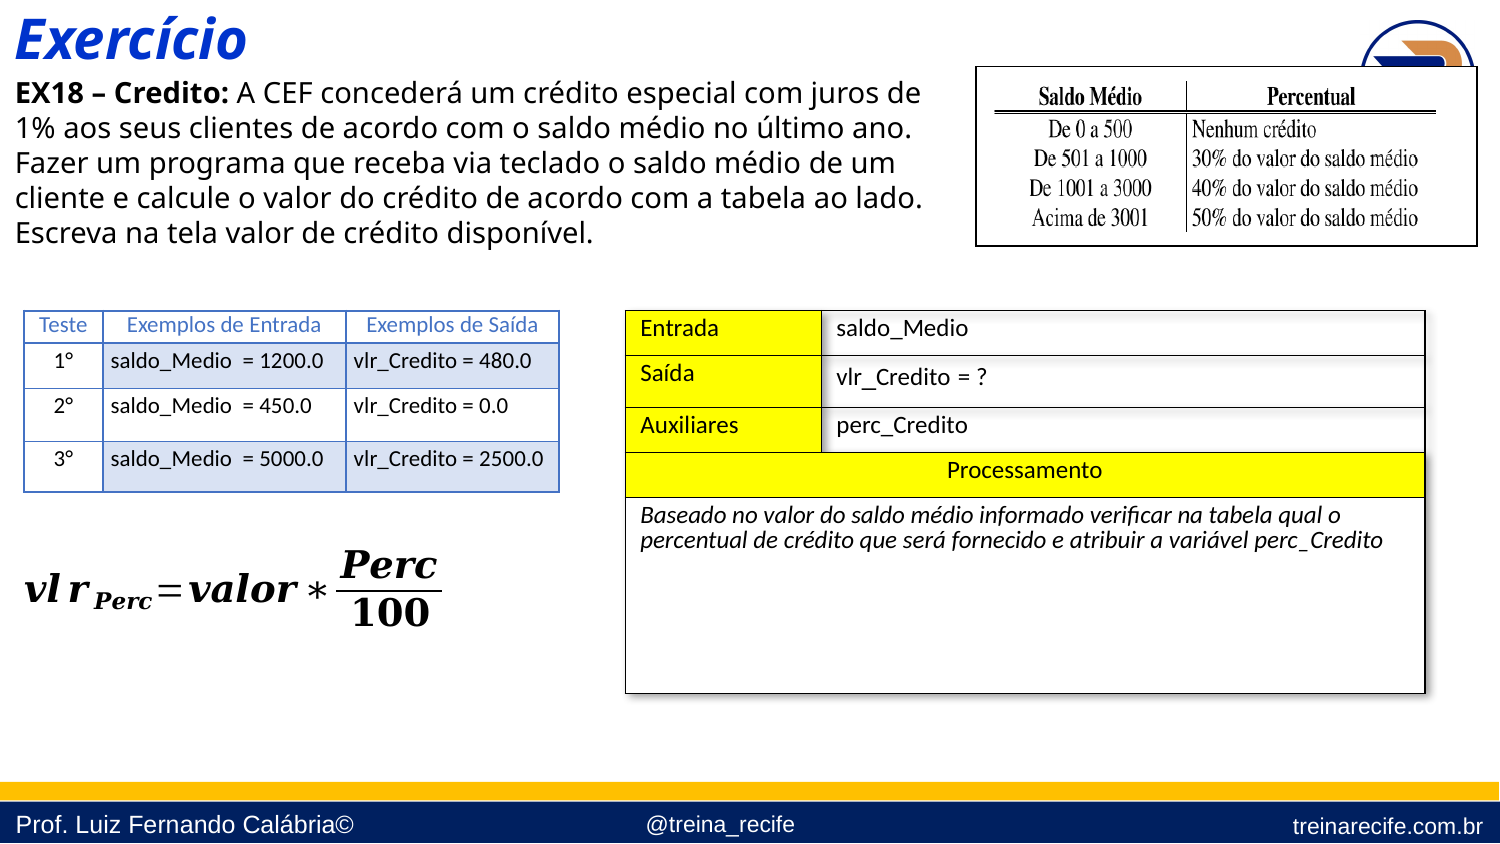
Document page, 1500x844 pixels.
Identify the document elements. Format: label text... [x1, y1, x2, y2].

picture [976, 20, 1477, 246]
table_cell vlr_Credito = 0.0 [347, 389, 558, 441]
table_cell 2° [25, 389, 102, 441]
table_header Exemplos de Entrada [104, 312, 345, 342]
text_box EX18 – Credito: A CEF concederá um crédito especial com juros de 1% aos seus clientes de acordo com o saldo médio no último ano. Fazer um programa que receba via teclado o saldo médio de um cliente e calcule o valor do crédito de acordo com a tabela ao lado. Escreva na tela valor de crédito disponível. [0, 67, 977, 257]
table_cell 1° [25, 344, 102, 388]
table_cell 3° [25, 442, 102, 491]
table_cell saldo_Medio = 450.0 [104, 389, 345, 441]
table_cell vlr_Credito = 2500.0 [347, 442, 558, 491]
text_box Exercício [0, 0, 847, 79]
table_cell vlr_Credito = 480.0 [347, 344, 558, 388]
table_cell saldo_Medio = 5000.0 [104, 442, 345, 491]
table_cell saldo_Medio = 1200.0 [104, 344, 345, 388]
table_header Teste [25, 312, 102, 342]
table_header Exemplos de Saída [347, 312, 558, 342]
